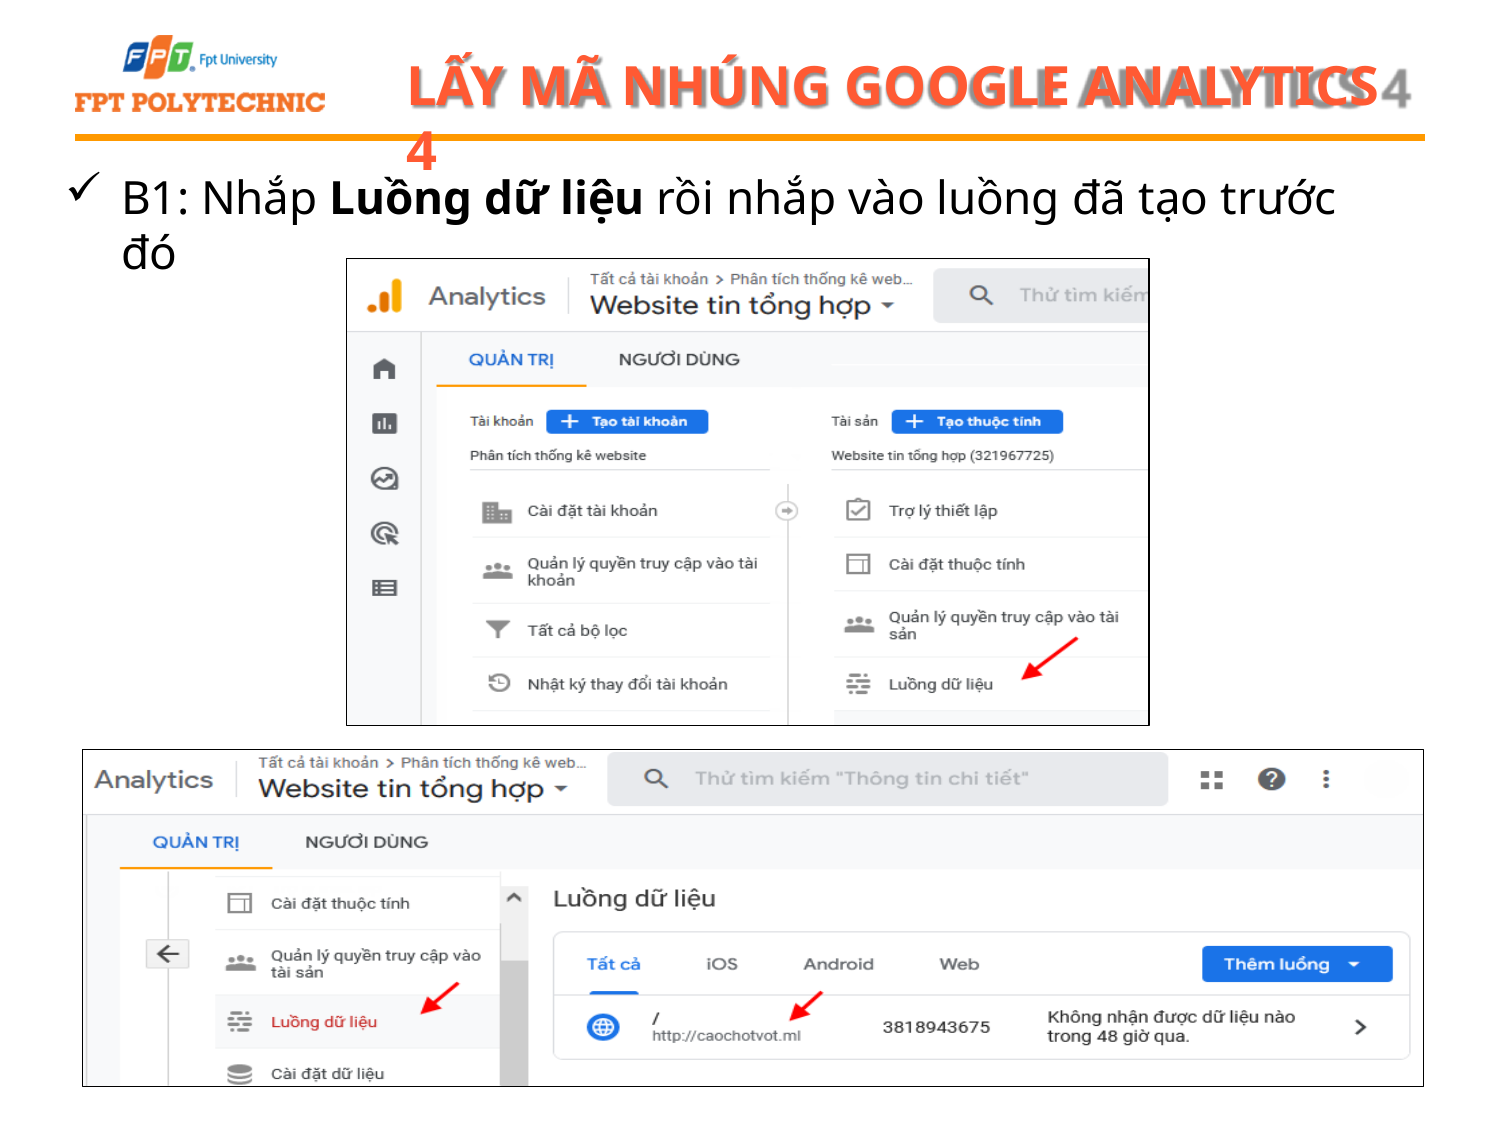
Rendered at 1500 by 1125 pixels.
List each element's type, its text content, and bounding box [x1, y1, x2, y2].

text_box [81, 748, 1424, 1088]
picture [75, 35, 325, 112]
text_box B1: Nhắp Luồng dữ liệu rồi nhắp vào luồng đã tạo trước đó [62, 166, 1341, 279]
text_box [345, 257, 1150, 727]
title LẤY MÃ NHÚNG GOOGLE ANALYTICS 4 [403, 165, 1412, 239]
picture [371, 34, 1448, 156]
